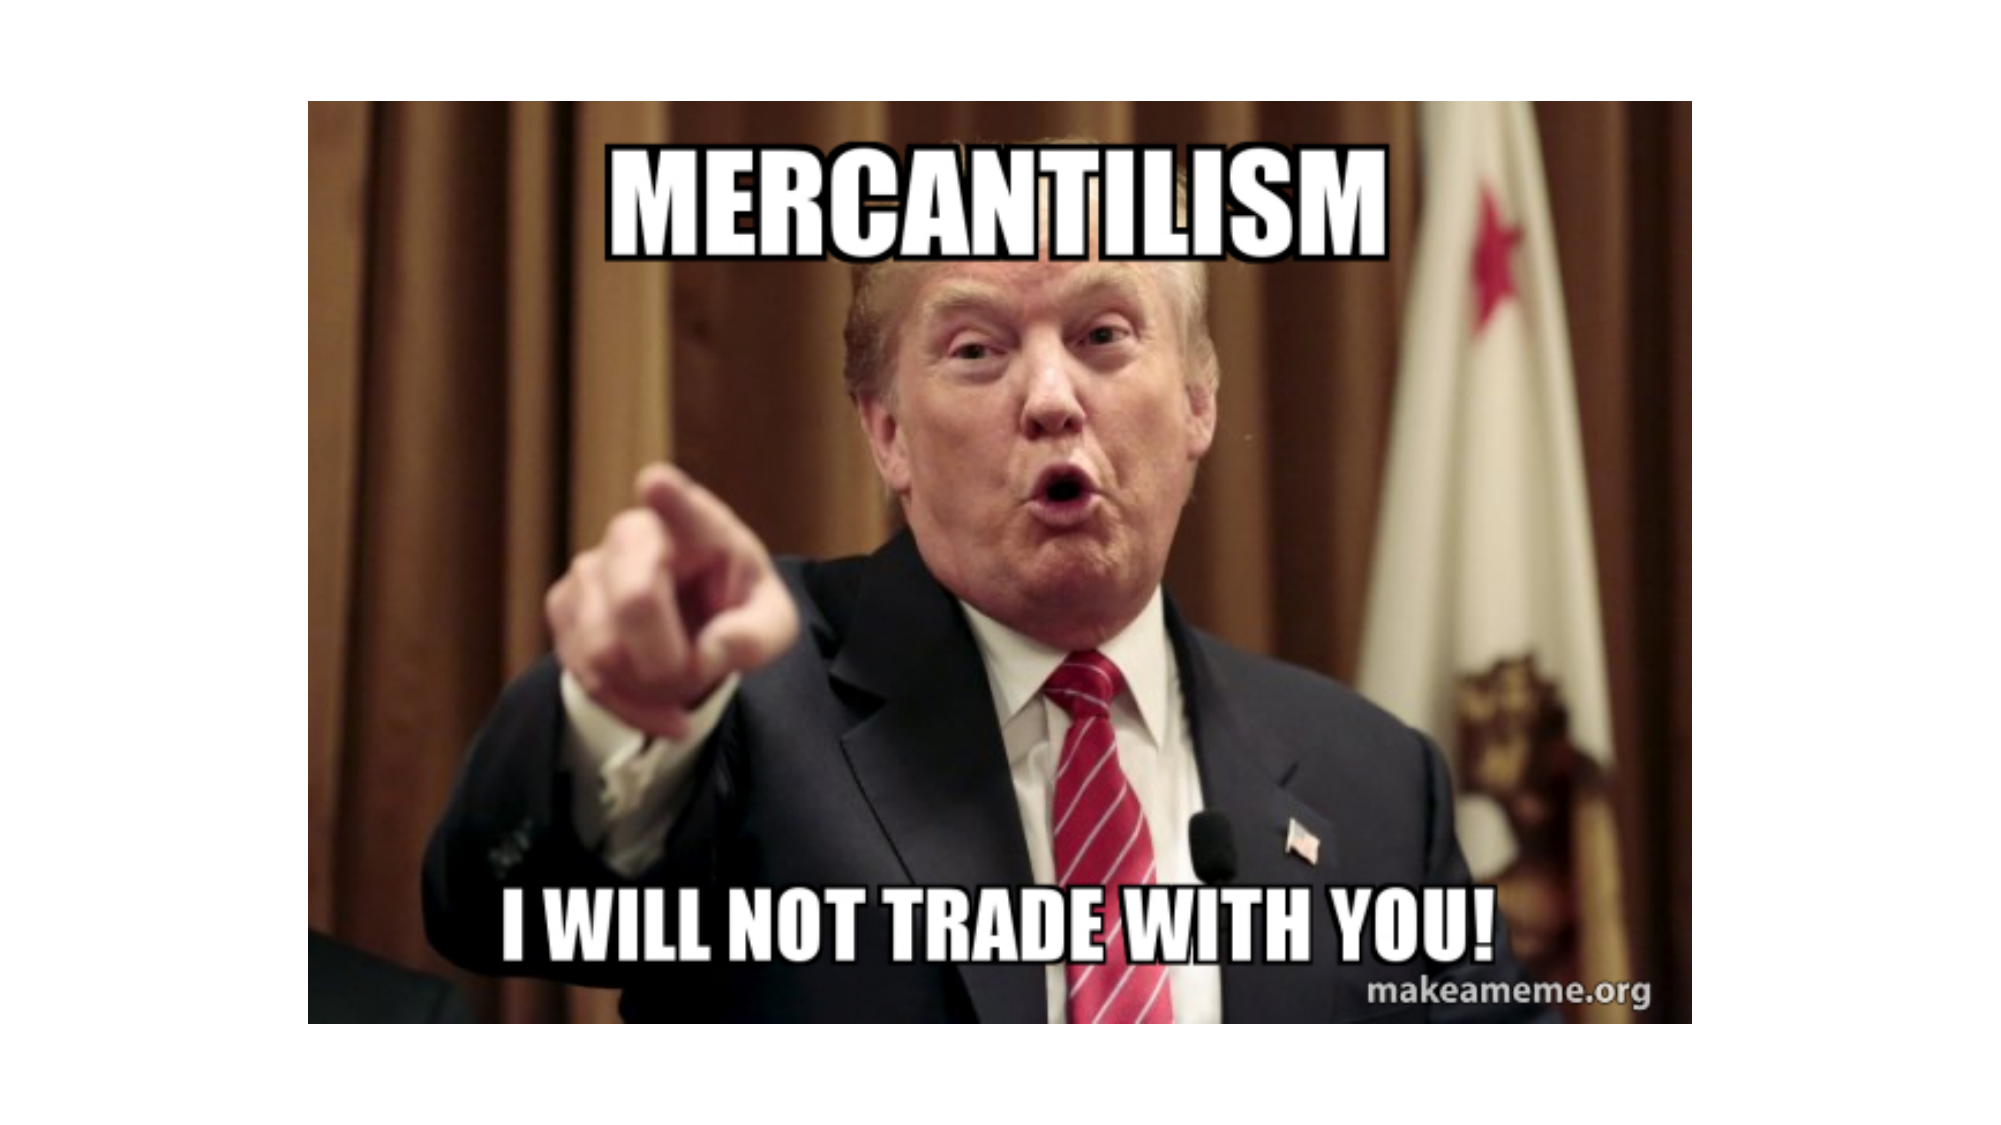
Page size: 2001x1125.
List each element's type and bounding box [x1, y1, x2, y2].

picture [308, 101, 1692, 1024]
